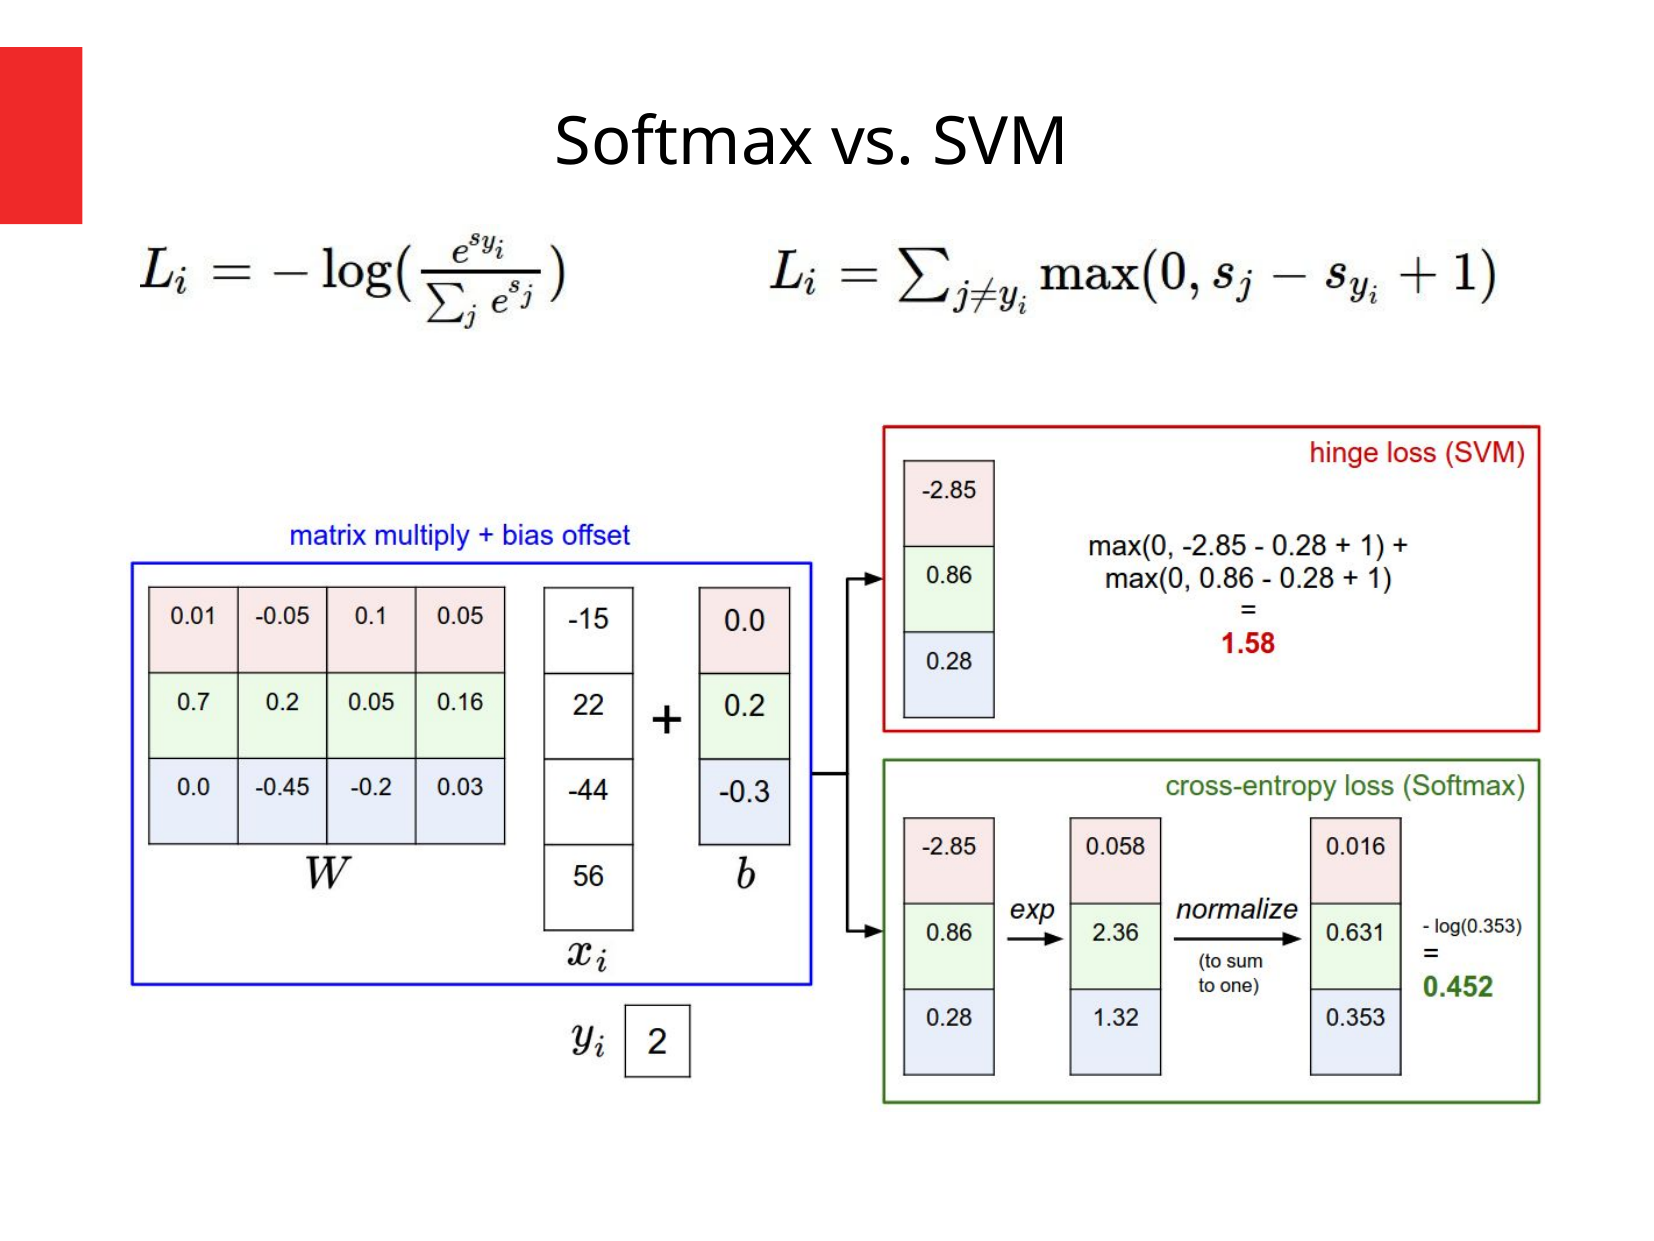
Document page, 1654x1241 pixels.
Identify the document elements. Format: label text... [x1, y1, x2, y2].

picture [125, 404, 1545, 1112]
text_box Softmax vs. SVM [540, 90, 1110, 180]
picture [140, 224, 570, 333]
picture [768, 239, 1500, 318]
